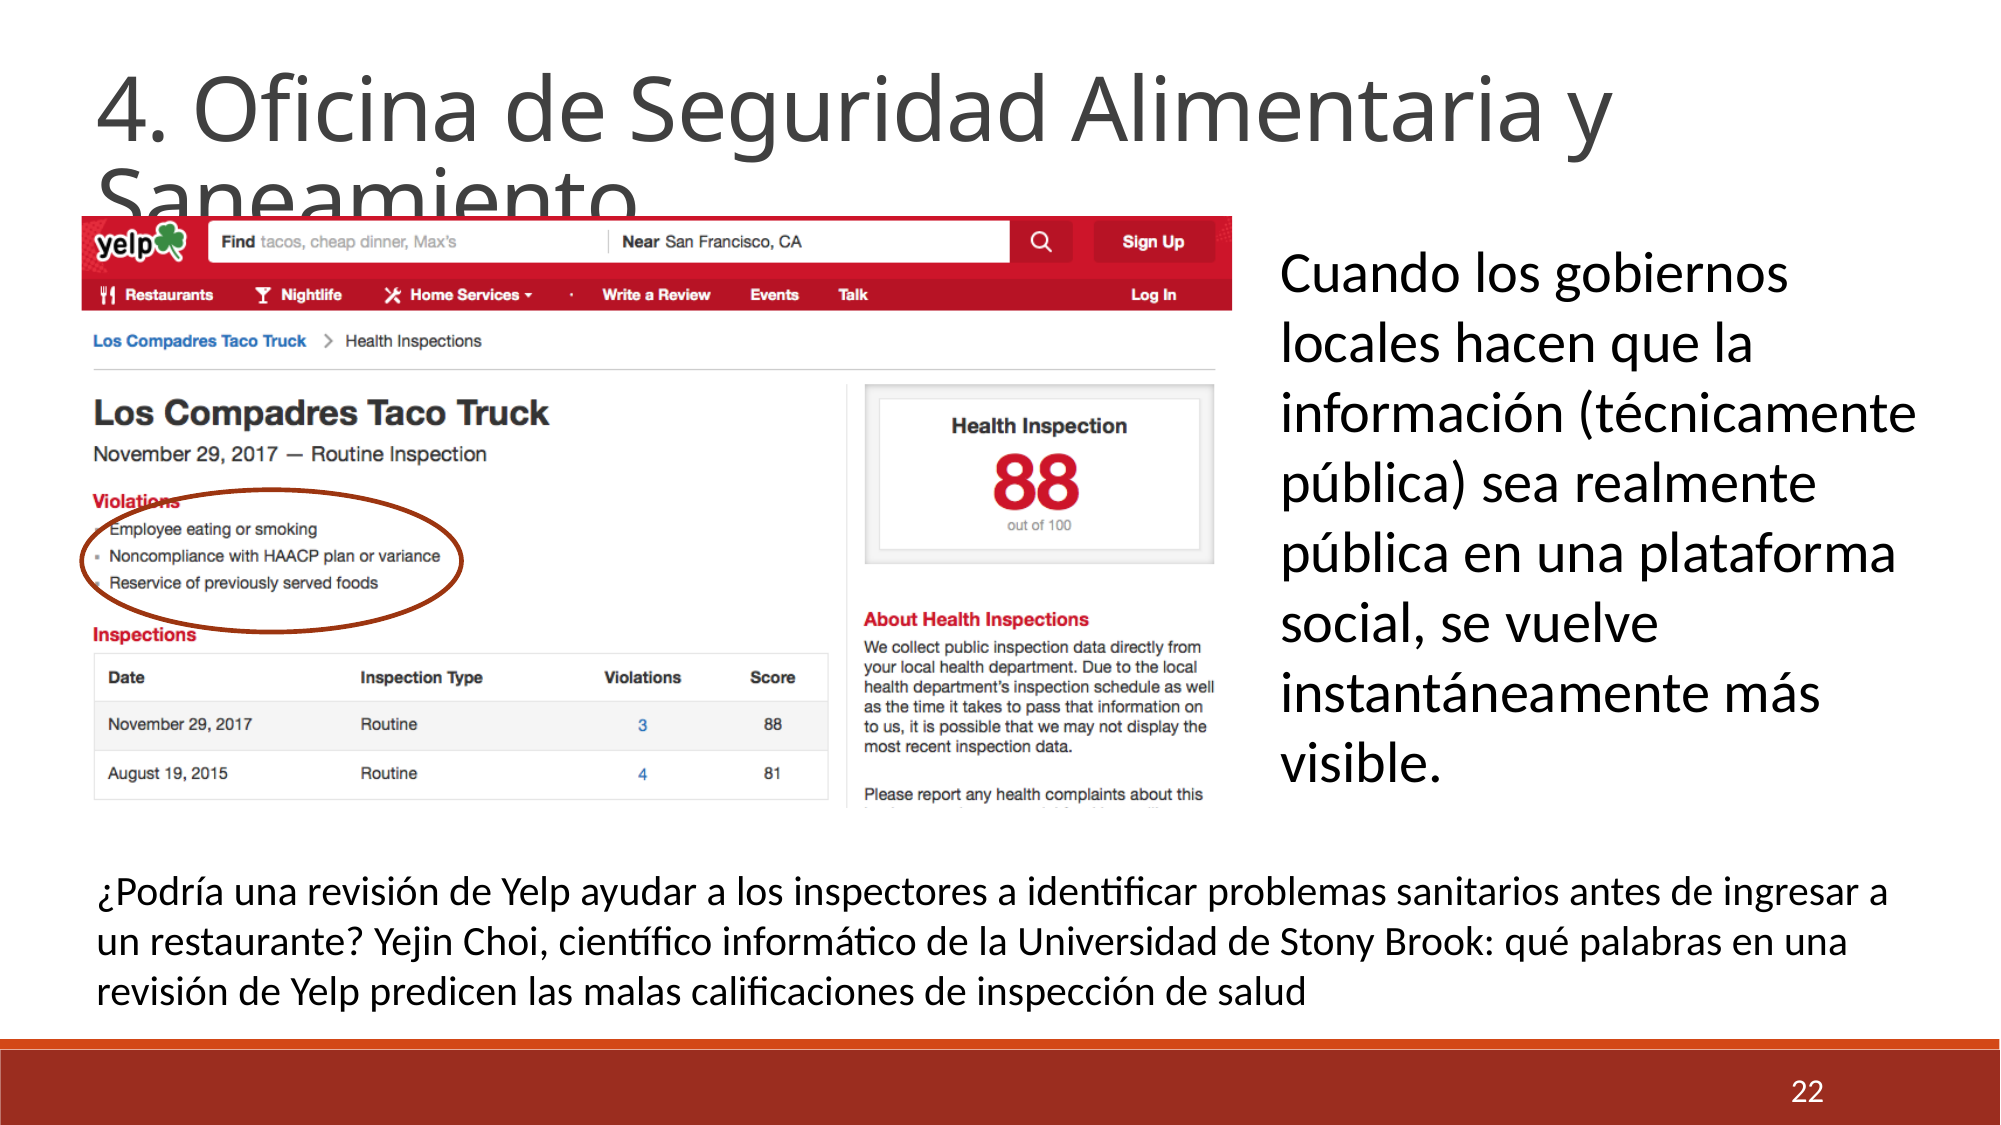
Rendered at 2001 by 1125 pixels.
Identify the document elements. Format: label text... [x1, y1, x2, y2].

text_box ¿Podría una revisión de Yelp ayudar a los inspectores a identificar problemas sanitarios antes de ingresar a un restaurante? Yejin Choi, científico informático de la Universidad de Stony Brook: qué palabras en una revisión de Yelp predicen las malas calificaciones de inspección de salud [81, 856, 1942, 1022]
text_box 4. Oficina de Seguridad Alimentaria y Saneamiento [81, 61, 1942, 300]
picture [81, 216, 1233, 808]
slide_number 22 [1624, 1059, 1840, 1120]
text_box Cuando los gobiernos locales hacen que la información (técnicamente pública) sea realmente pública en una plataforma social, se vuelve instantáneamente más visible. [1265, 227, 1959, 802]
